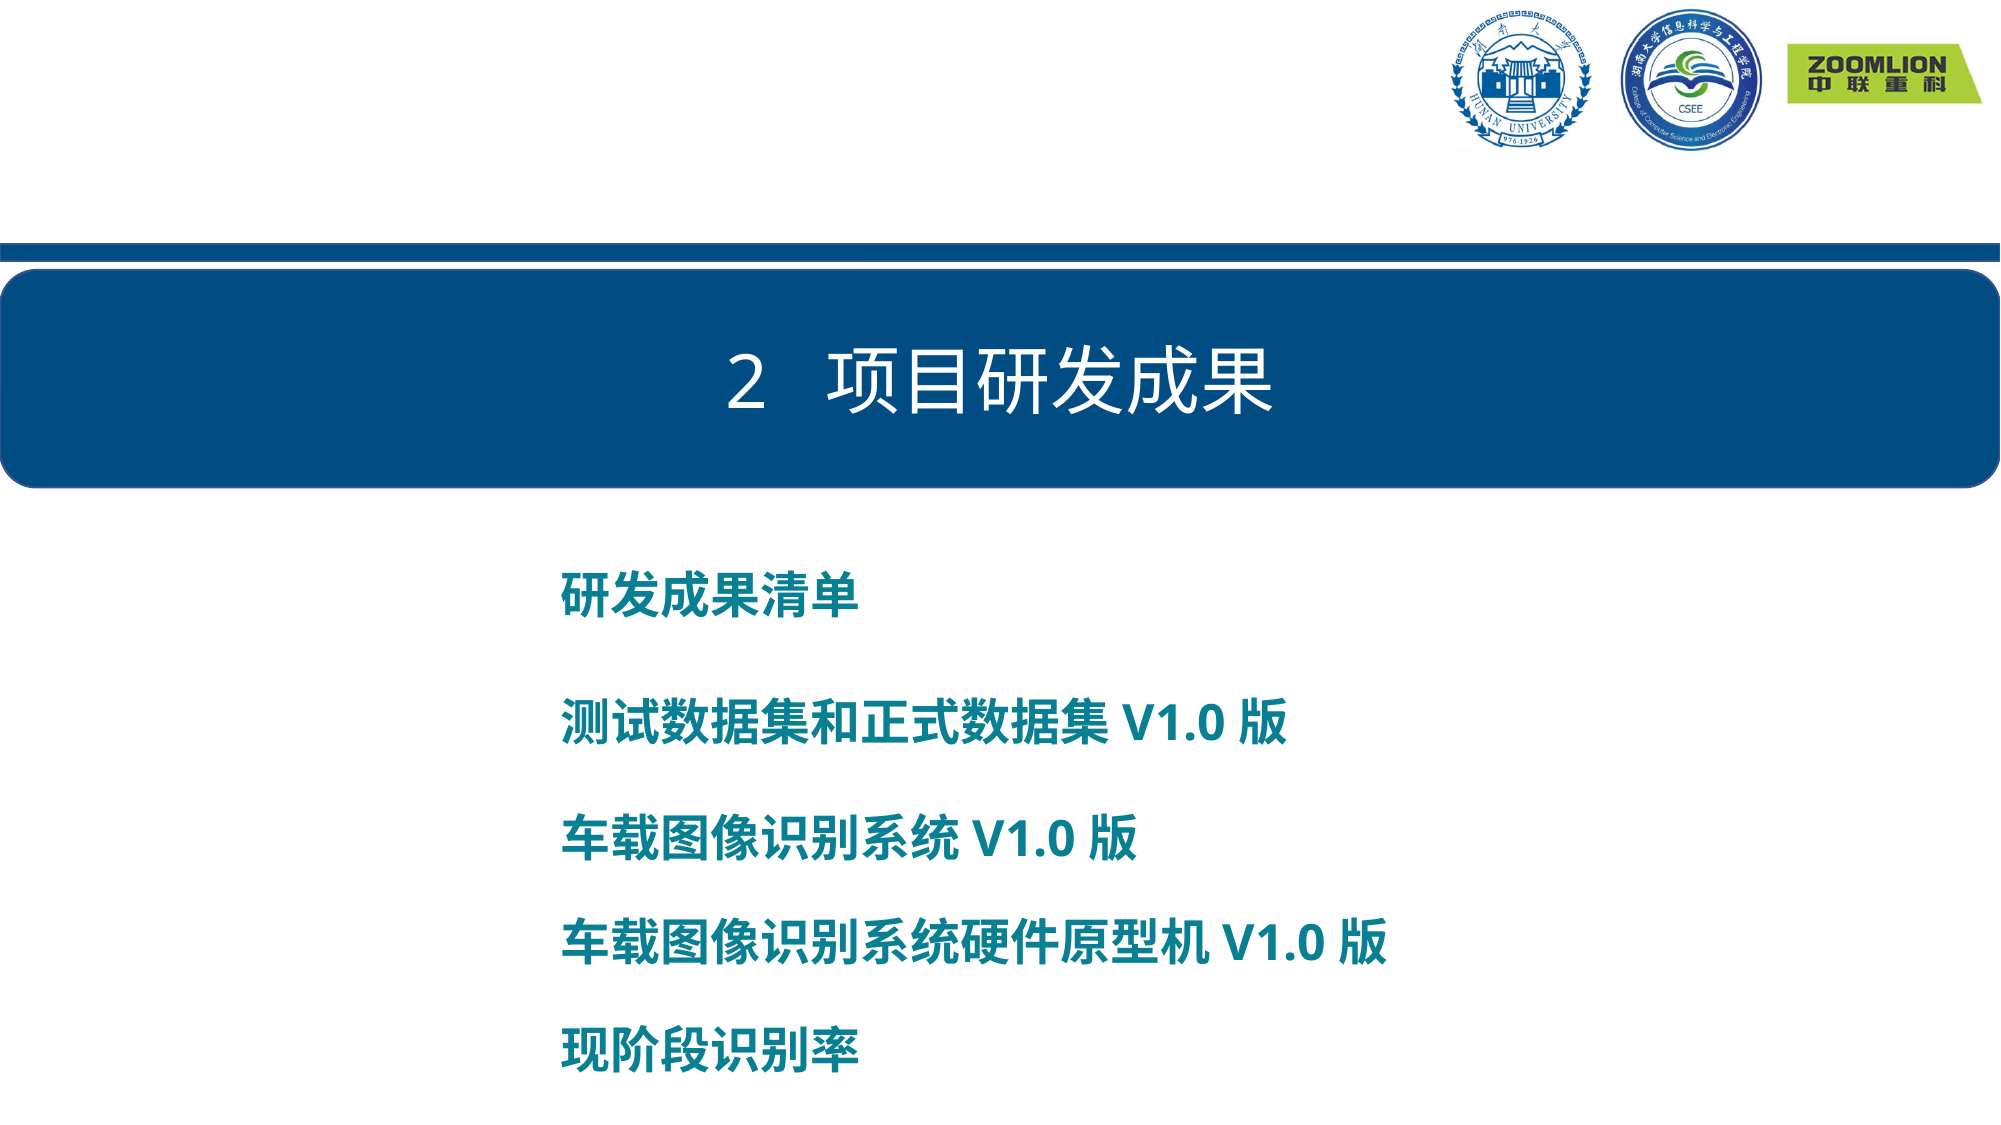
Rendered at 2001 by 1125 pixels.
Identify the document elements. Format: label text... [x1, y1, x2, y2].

text_box 现阶段识别率 [551, 1014, 1042, 1084]
text_box 车载图像识别系统v1.0版 [551, 801, 1449, 871]
text_box [0, 243, 2000, 262]
text_box 车载图像识别系统硬件原型机v1.0版 [551, 905, 1449, 975]
picture [1445, 0, 2000, 156]
text_box 2 项目研发成果 [0, 268, 2000, 489]
text_box 测试数据集和正式数据集v1.0版 [551, 685, 1449, 755]
text_box 研发成果清单 [551, 559, 1449, 629]
